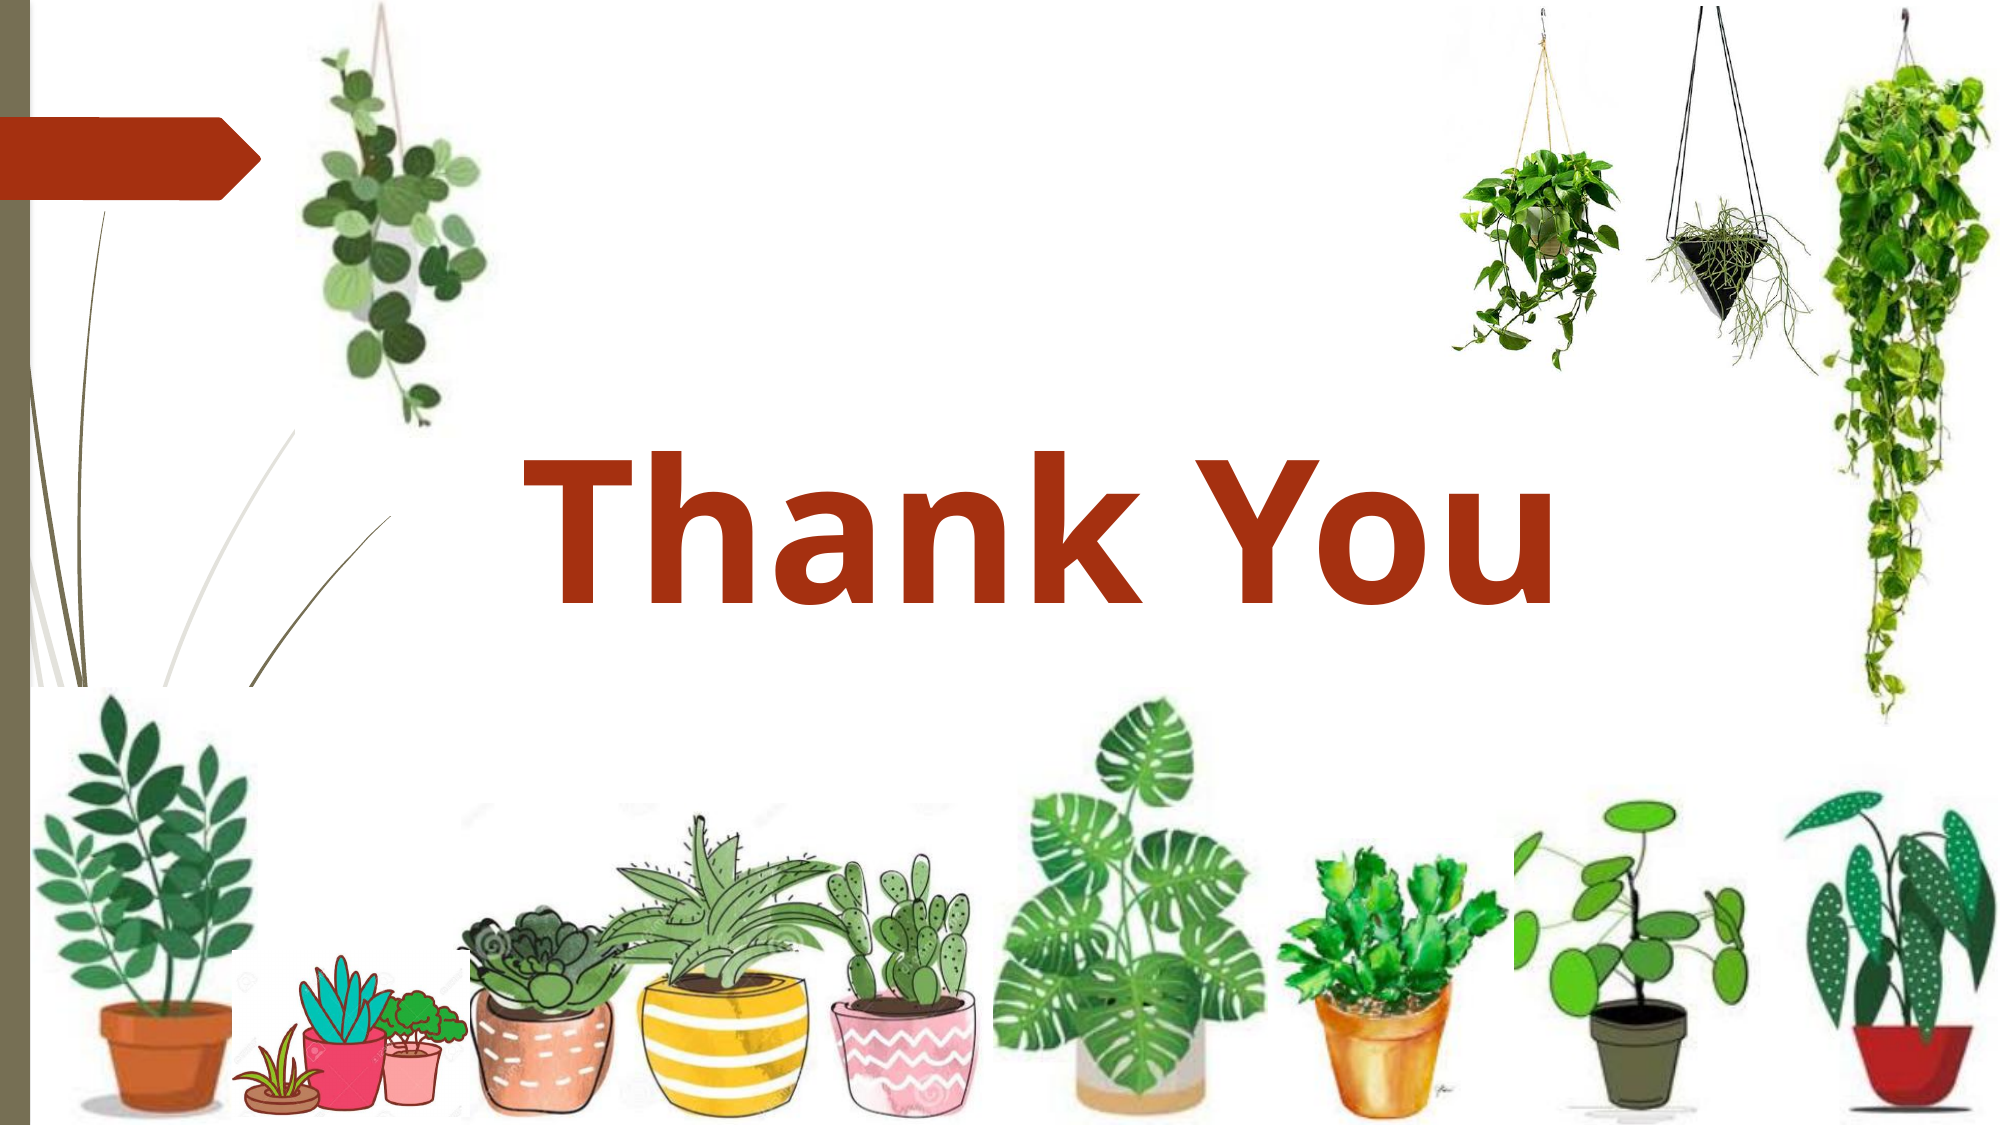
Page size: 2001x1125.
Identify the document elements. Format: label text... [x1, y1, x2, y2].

picture [1432, 6, 2000, 727]
picture [993, 687, 2000, 1125]
picture [294, 0, 507, 438]
picture [30, 687, 985, 1125]
title Thank You [505, 396, 1669, 760]
